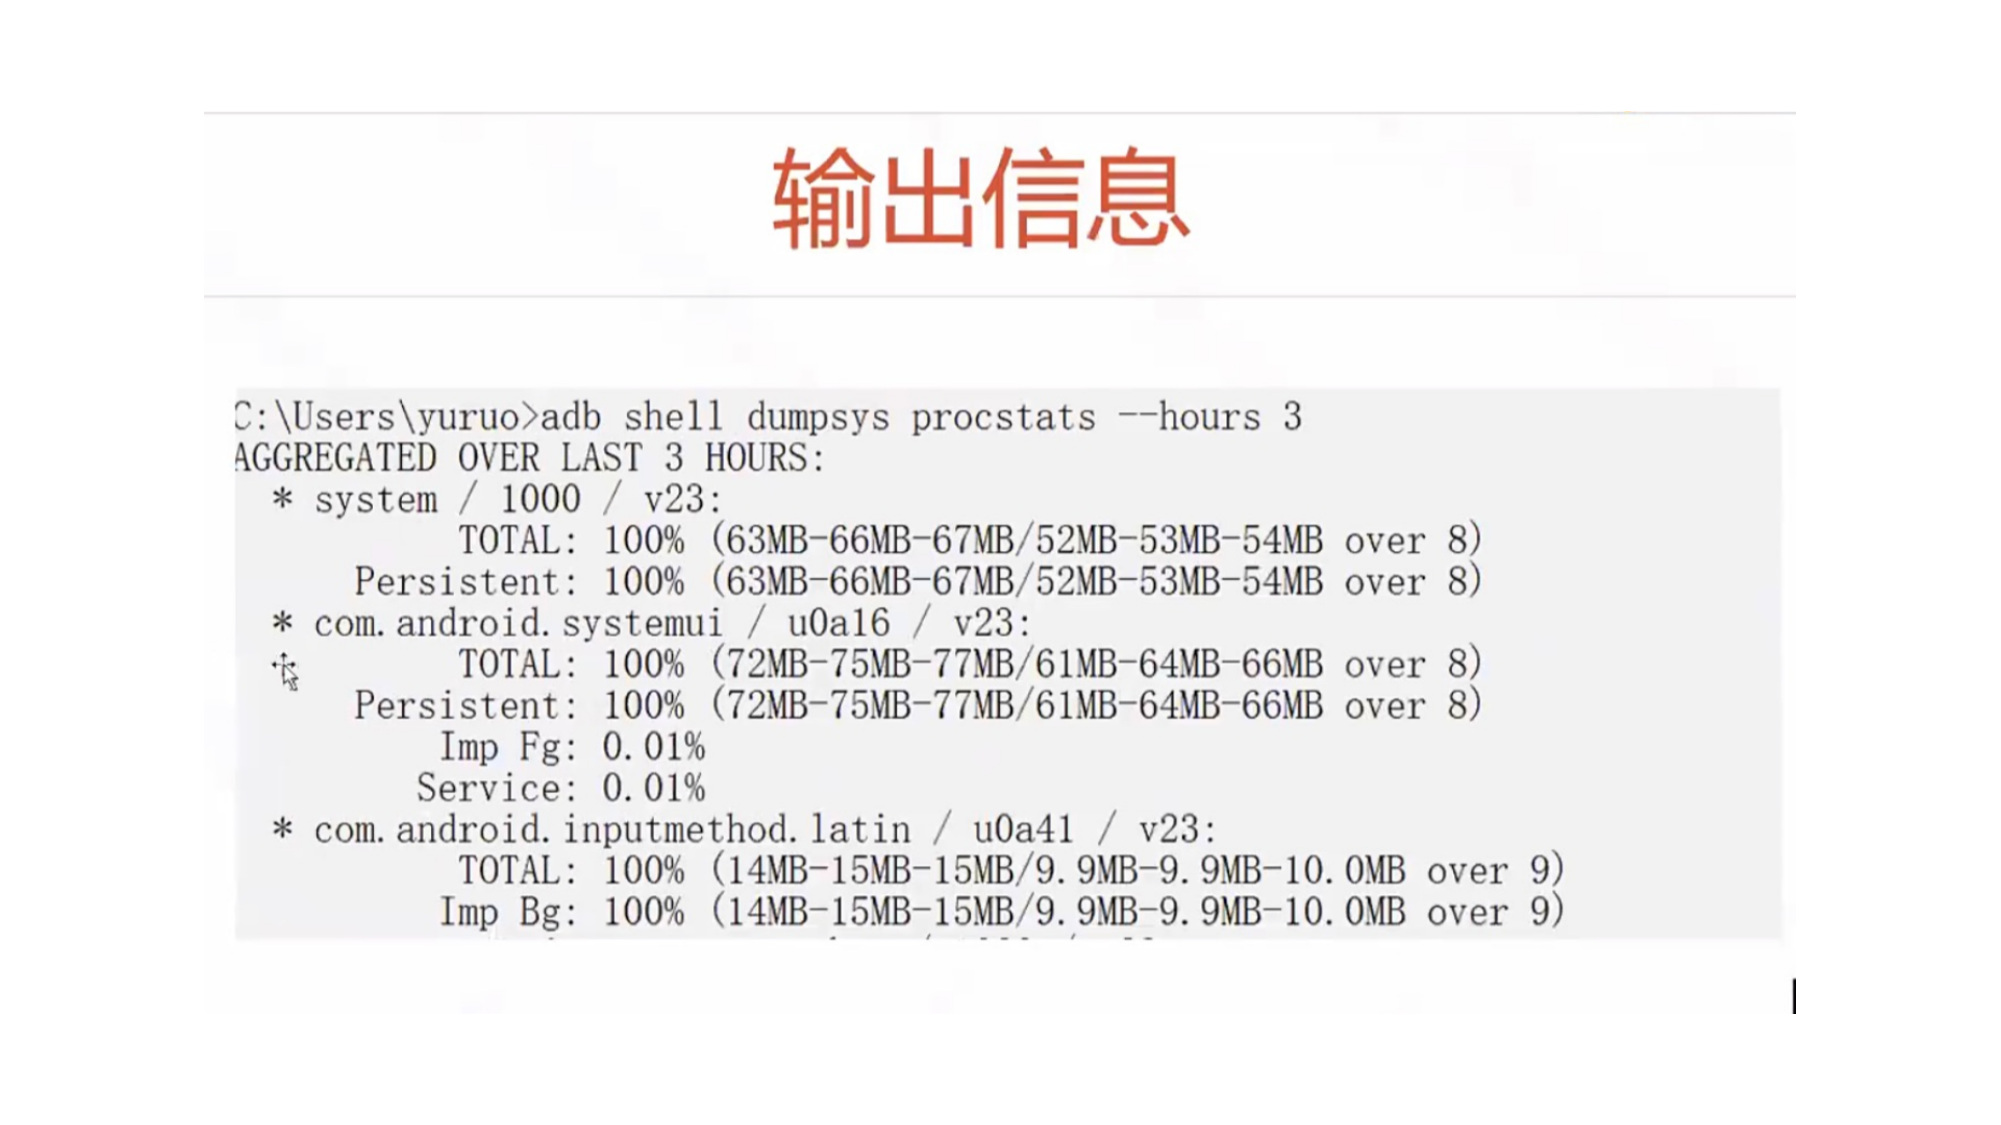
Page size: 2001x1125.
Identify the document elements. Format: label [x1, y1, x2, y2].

picture [204, 111, 1796, 1014]
